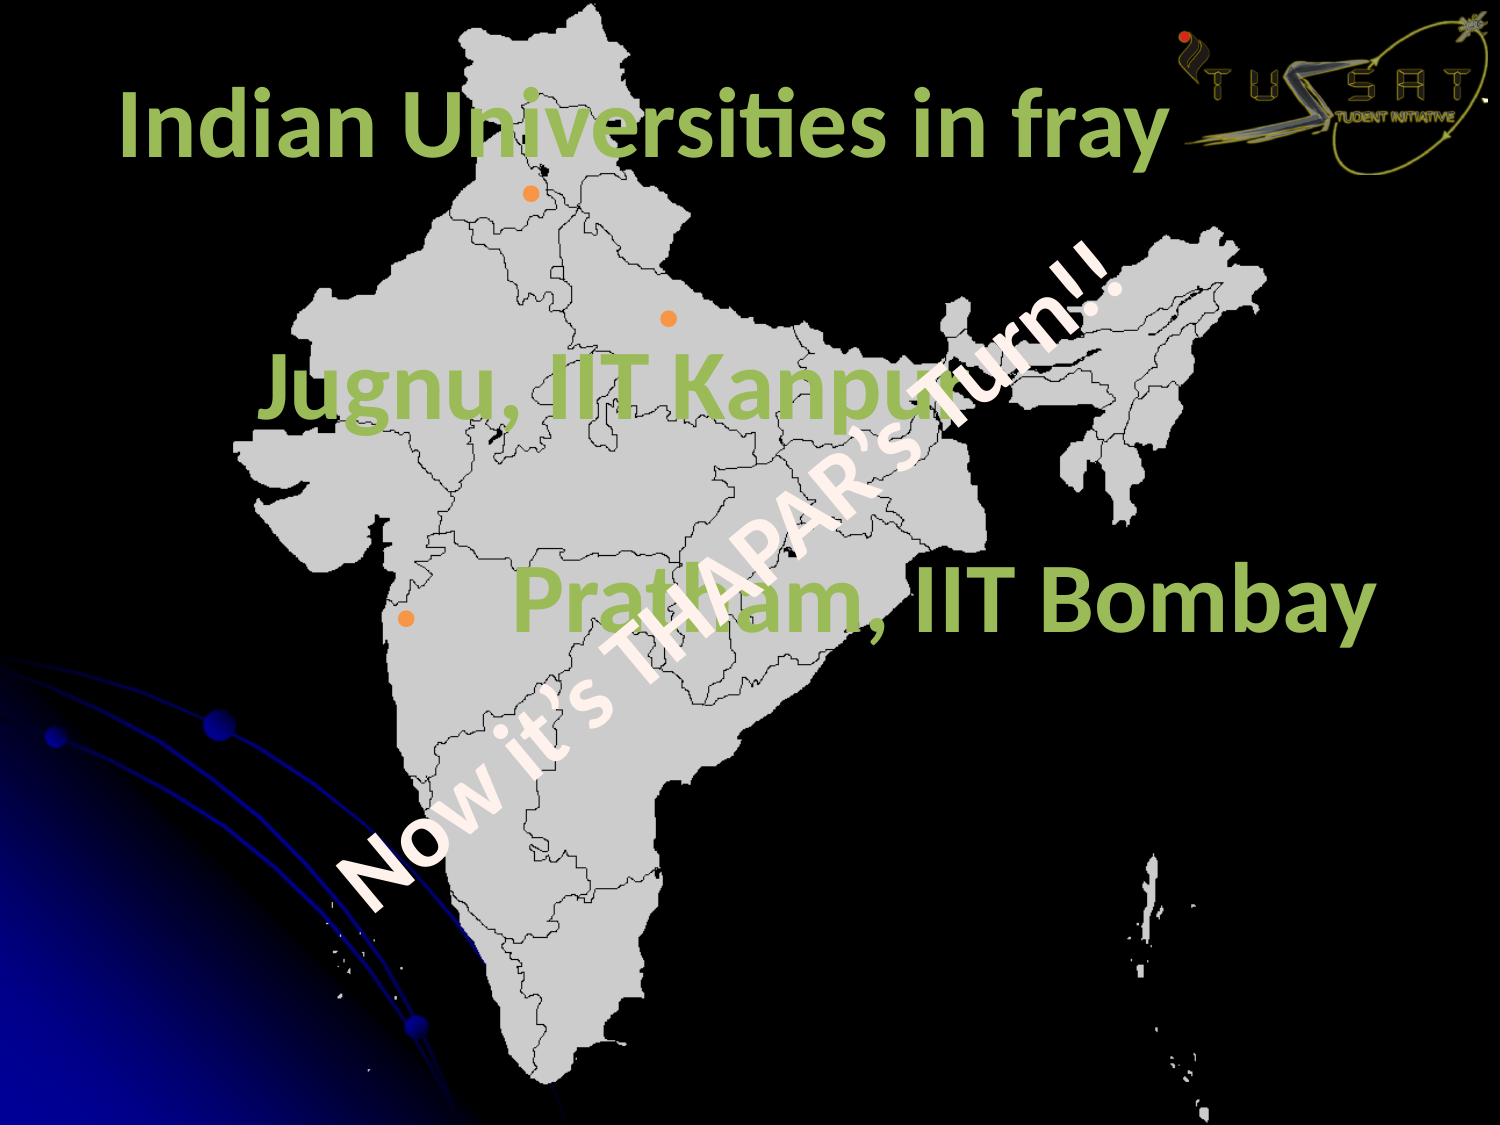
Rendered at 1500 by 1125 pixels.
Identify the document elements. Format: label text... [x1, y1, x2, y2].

text_box Indian Universities in fray [101, 50, 227, 185]
picture [0, 0, 1500, 1125]
text_box Pratham, IIT Bombay [1271, 525, 1394, 660]
